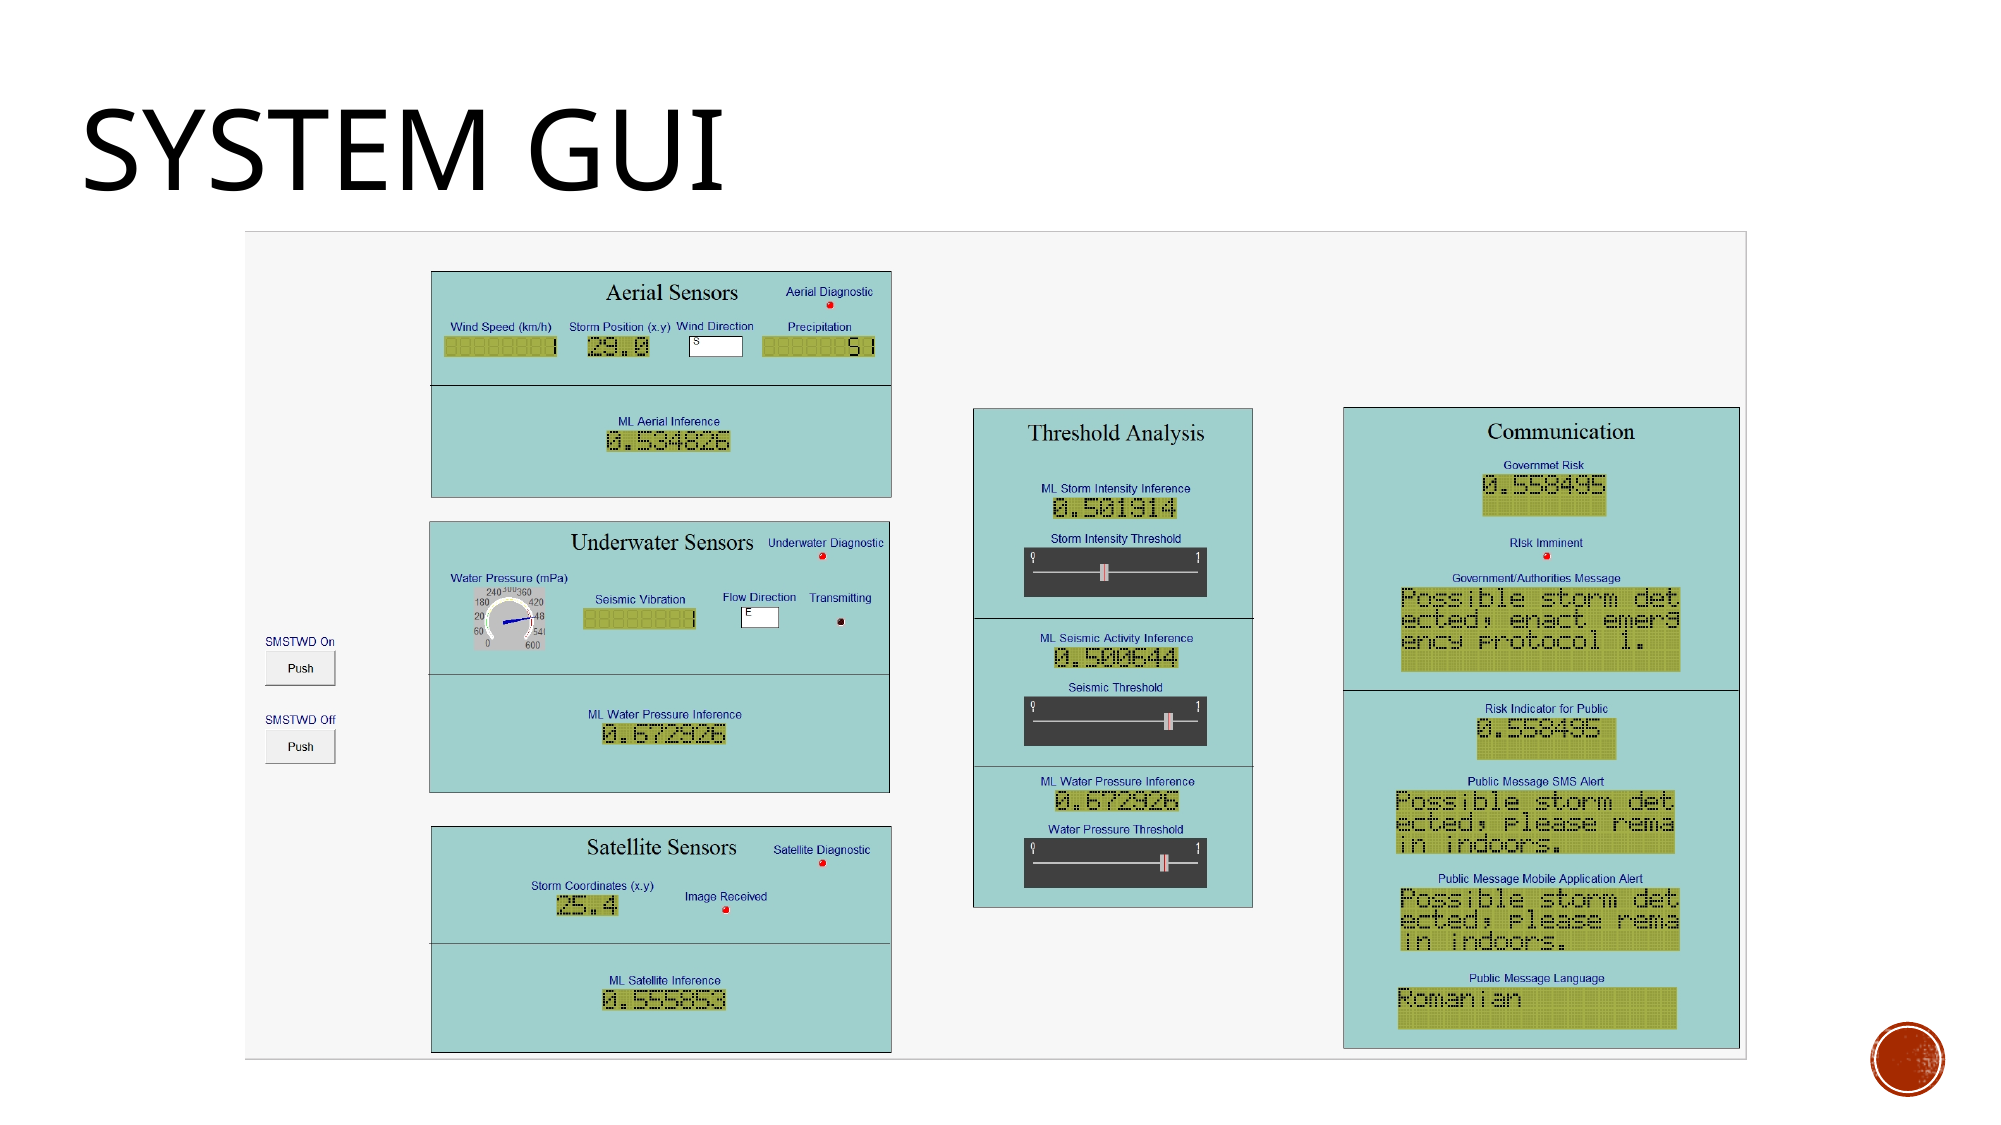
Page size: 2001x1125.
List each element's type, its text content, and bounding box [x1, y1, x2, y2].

picture [245, 223, 1755, 1068]
title System GUI [65, 21, 1716, 286]
